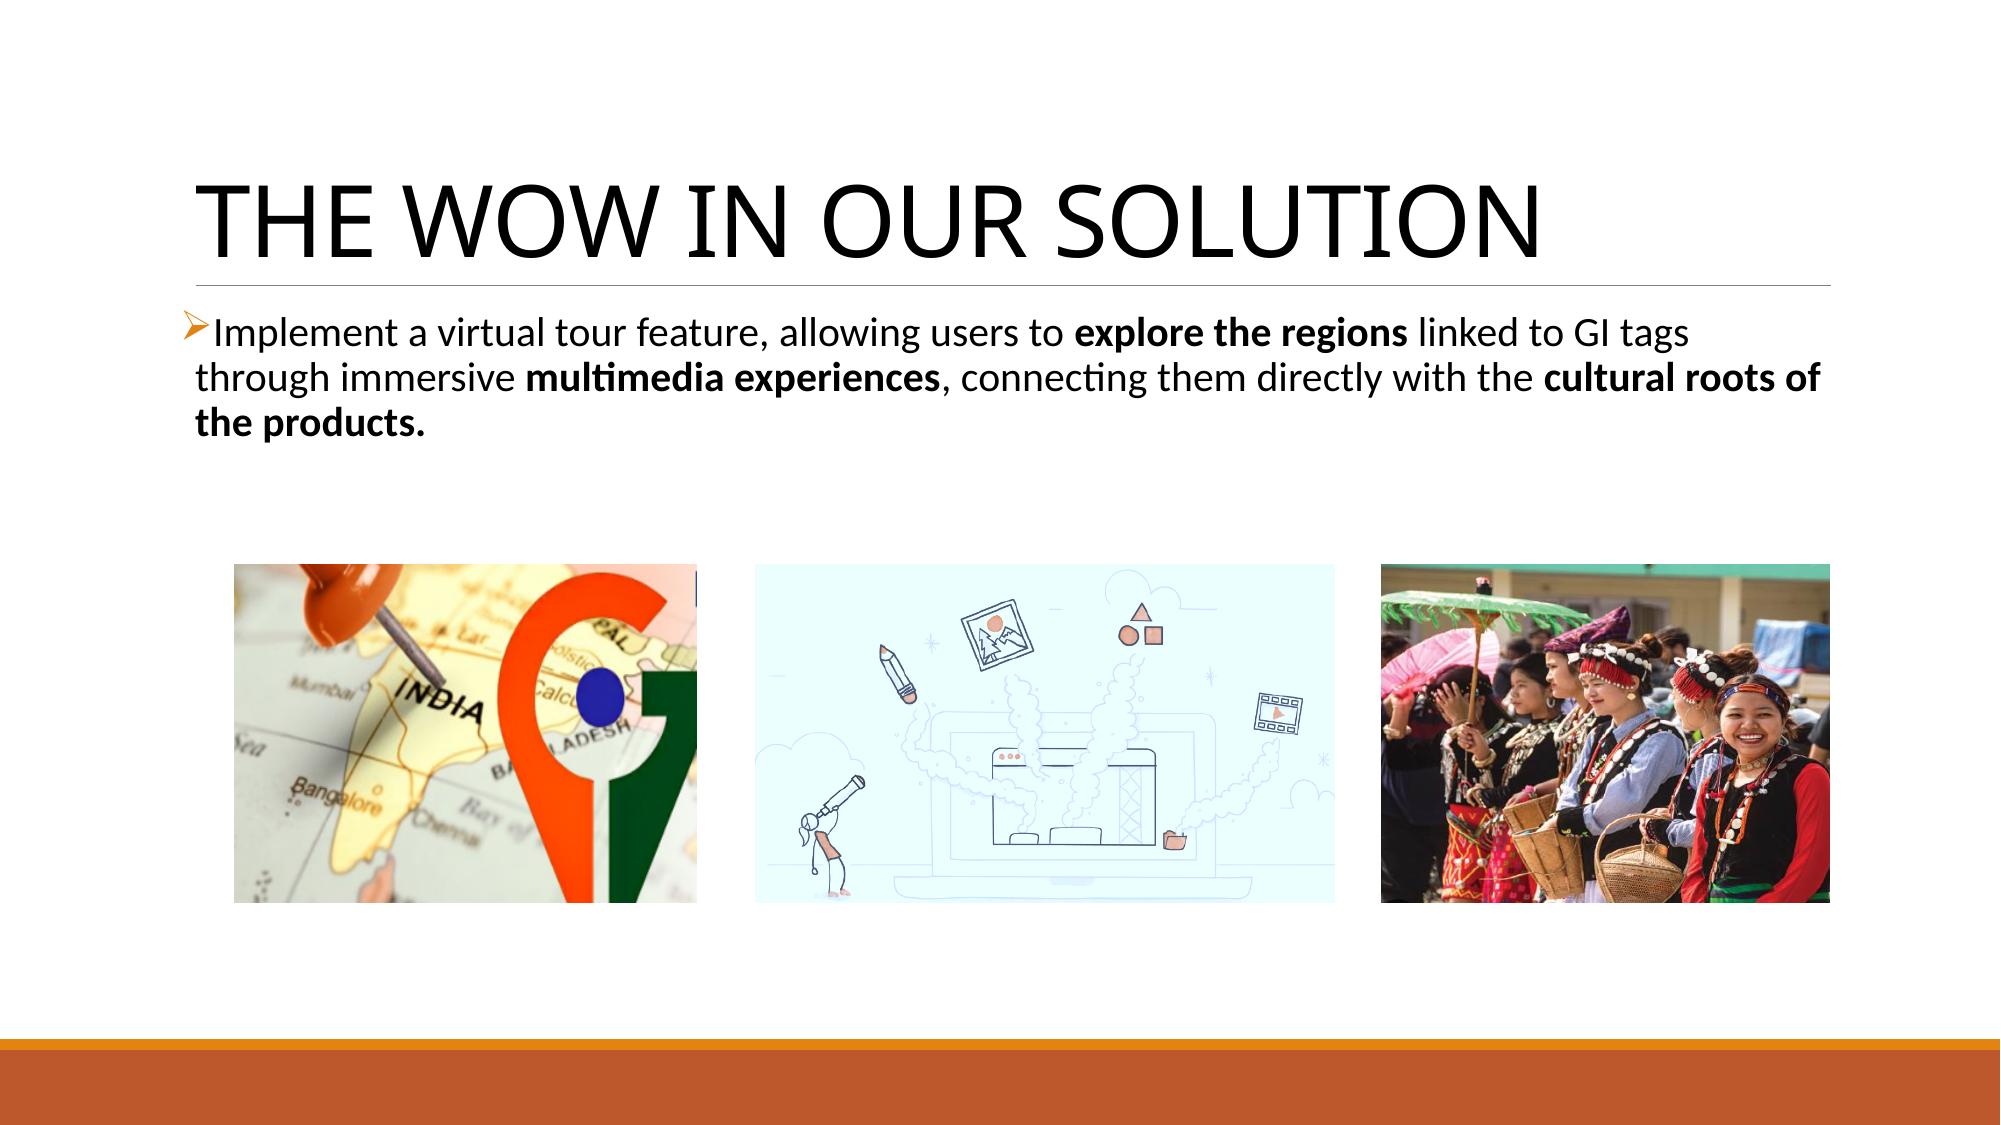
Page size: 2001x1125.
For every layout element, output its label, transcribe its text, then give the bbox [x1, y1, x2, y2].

picture [233, 563, 698, 903]
list Implement a virtual tour feature, allowing users to explore the regions linked to GI tags through immersive multimedia experiences, connecting them directly with the cultural roots of the products. [180, 302, 1830, 963]
title THE WOW IN OUR SOLUTION [180, 47, 1830, 285]
picture [754, 563, 1335, 903]
picture [1381, 563, 1831, 903]
